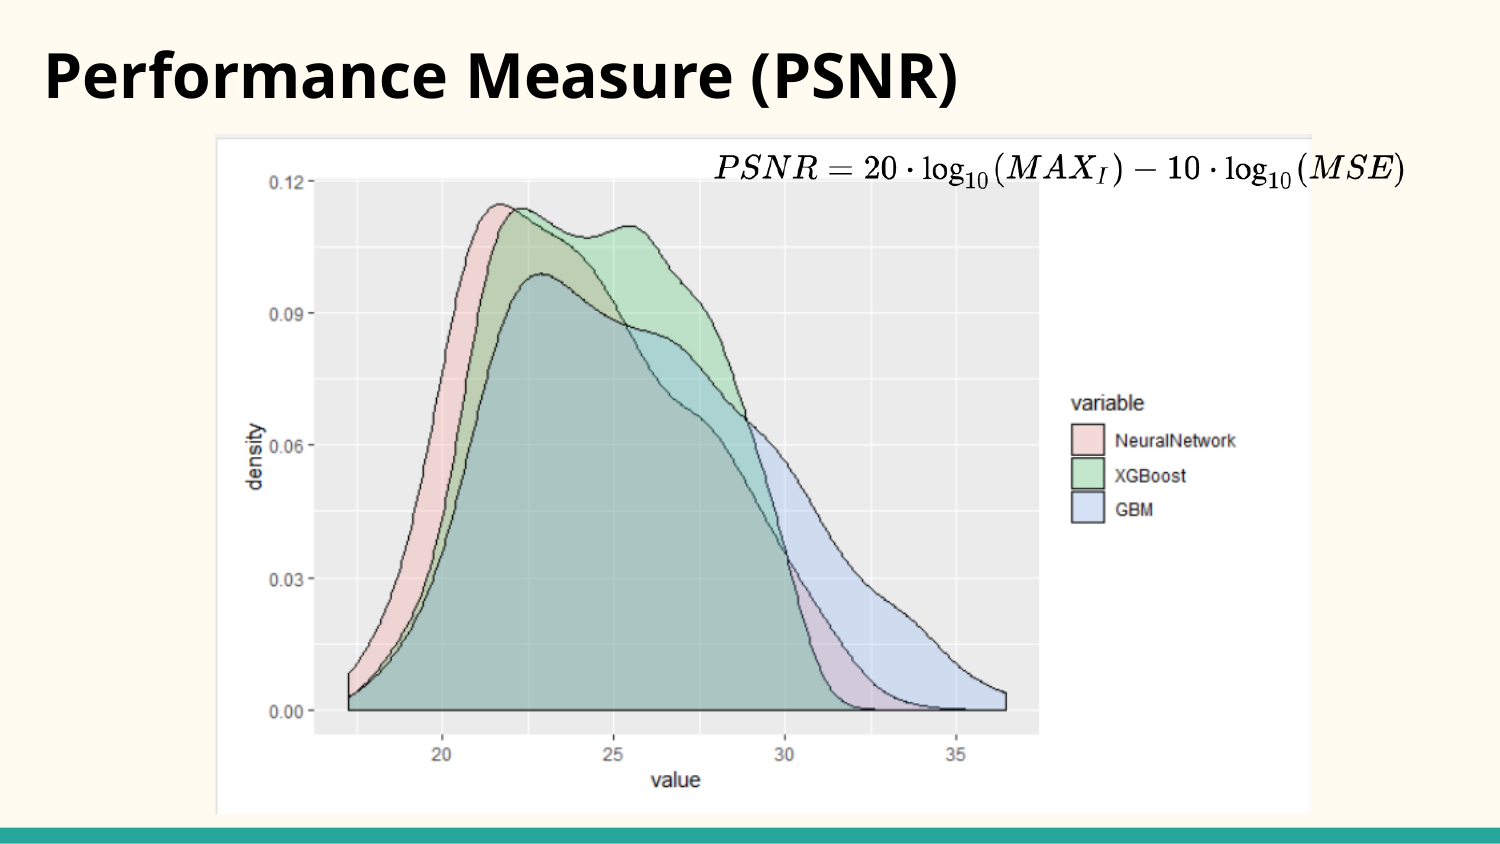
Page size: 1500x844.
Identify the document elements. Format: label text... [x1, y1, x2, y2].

title Performance Measure (PSNR) [28, 13, 1427, 115]
picture [215, 134, 1407, 815]
